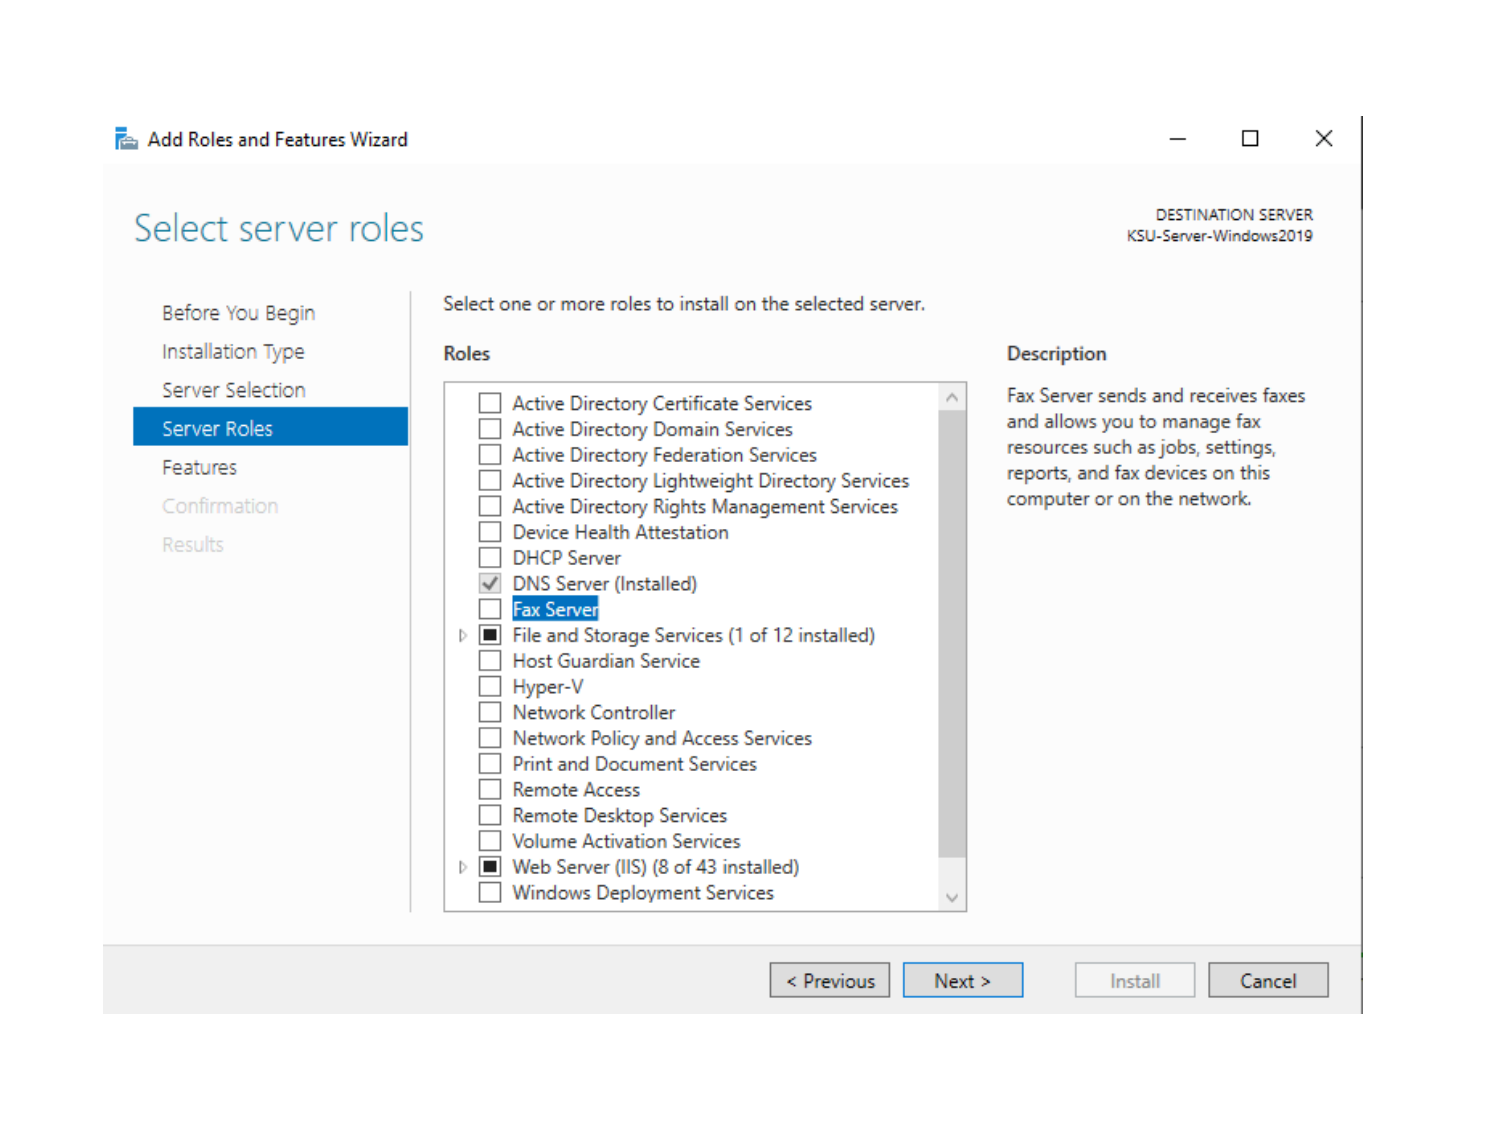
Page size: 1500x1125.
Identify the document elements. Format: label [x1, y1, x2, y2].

picture [103, 116, 1363, 1014]
